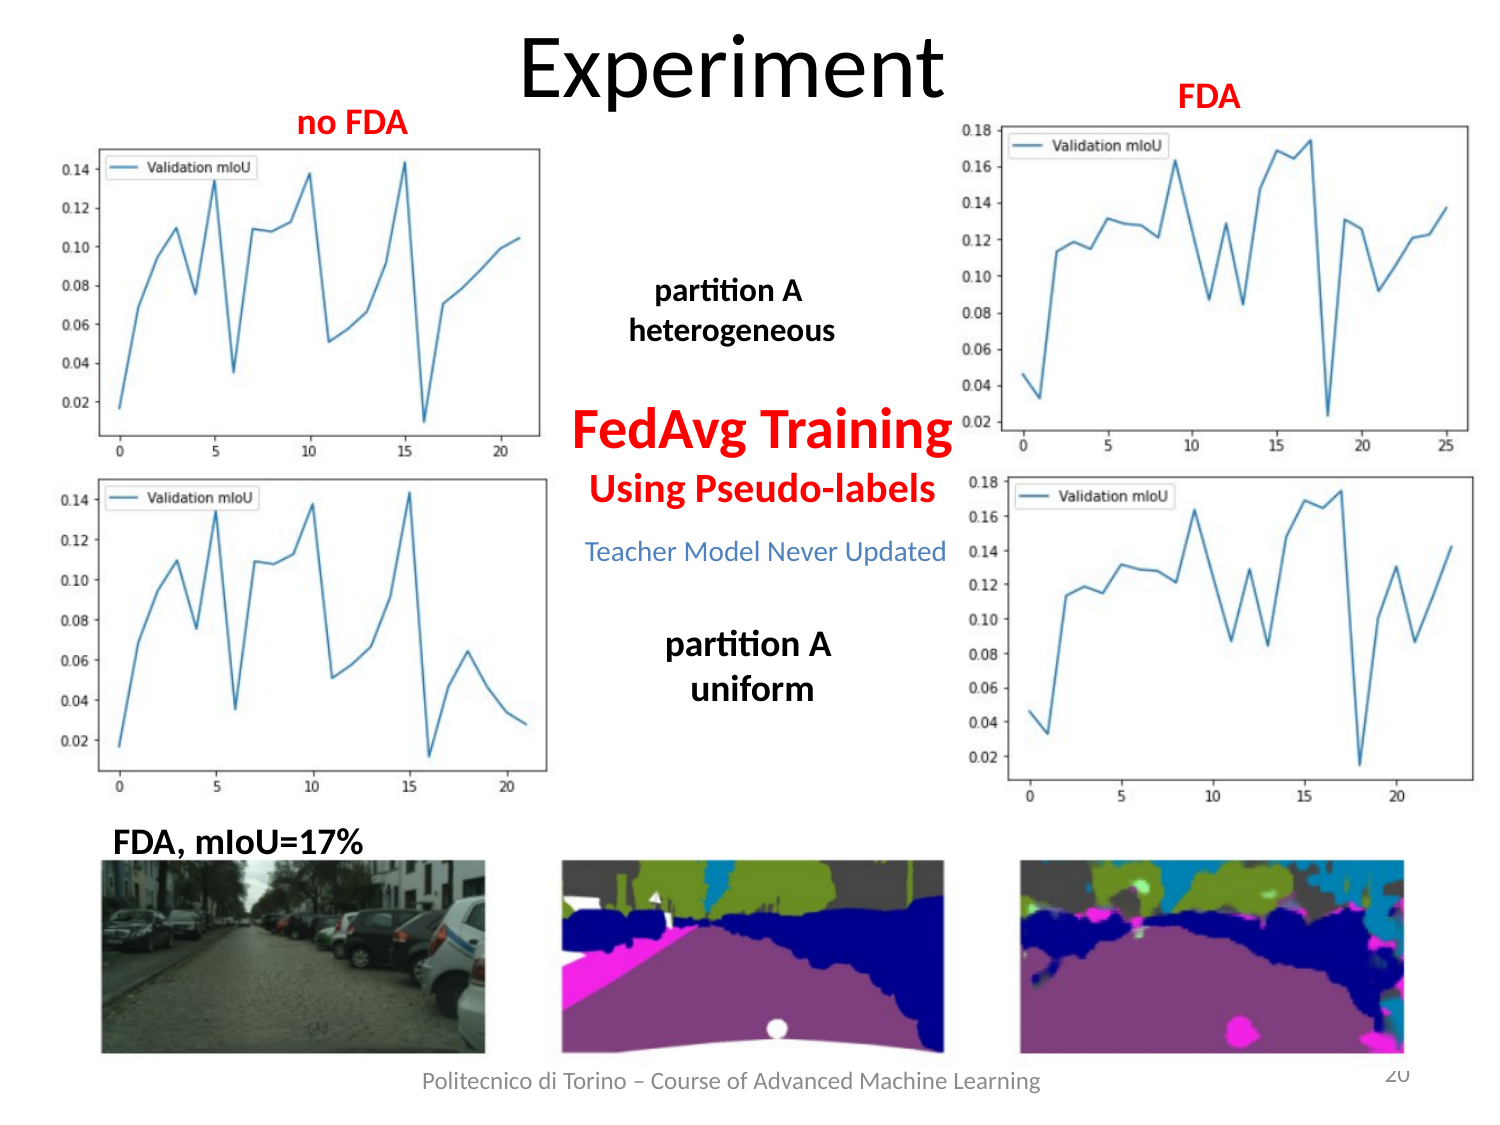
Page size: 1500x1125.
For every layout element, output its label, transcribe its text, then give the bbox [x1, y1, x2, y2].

text_box FedAvg Training Using Pseudo-labels [575, 383, 947, 518]
text_box FDA, mIoU=17% [98, 809, 849, 849]
picture [931, 111, 1500, 827]
picture [41, 132, 570, 800]
text_box Teacher Model Never Updated [575, 524, 947, 575]
picture [81, 851, 1424, 1071]
slide_number 20 [1074, 1078, 1425, 1103]
footer Politecnico di Torino – Course of Advanced Machine Learning [406, 1079, 1058, 1125]
text_box partition A heterogeneous [590, 261, 874, 356]
title Experiment [57, 0, 1408, 125]
text_box no FDA [281, 89, 424, 130]
text_box FDA [1163, 63, 1256, 110]
text_box partition A uniform [616, 611, 889, 717]
